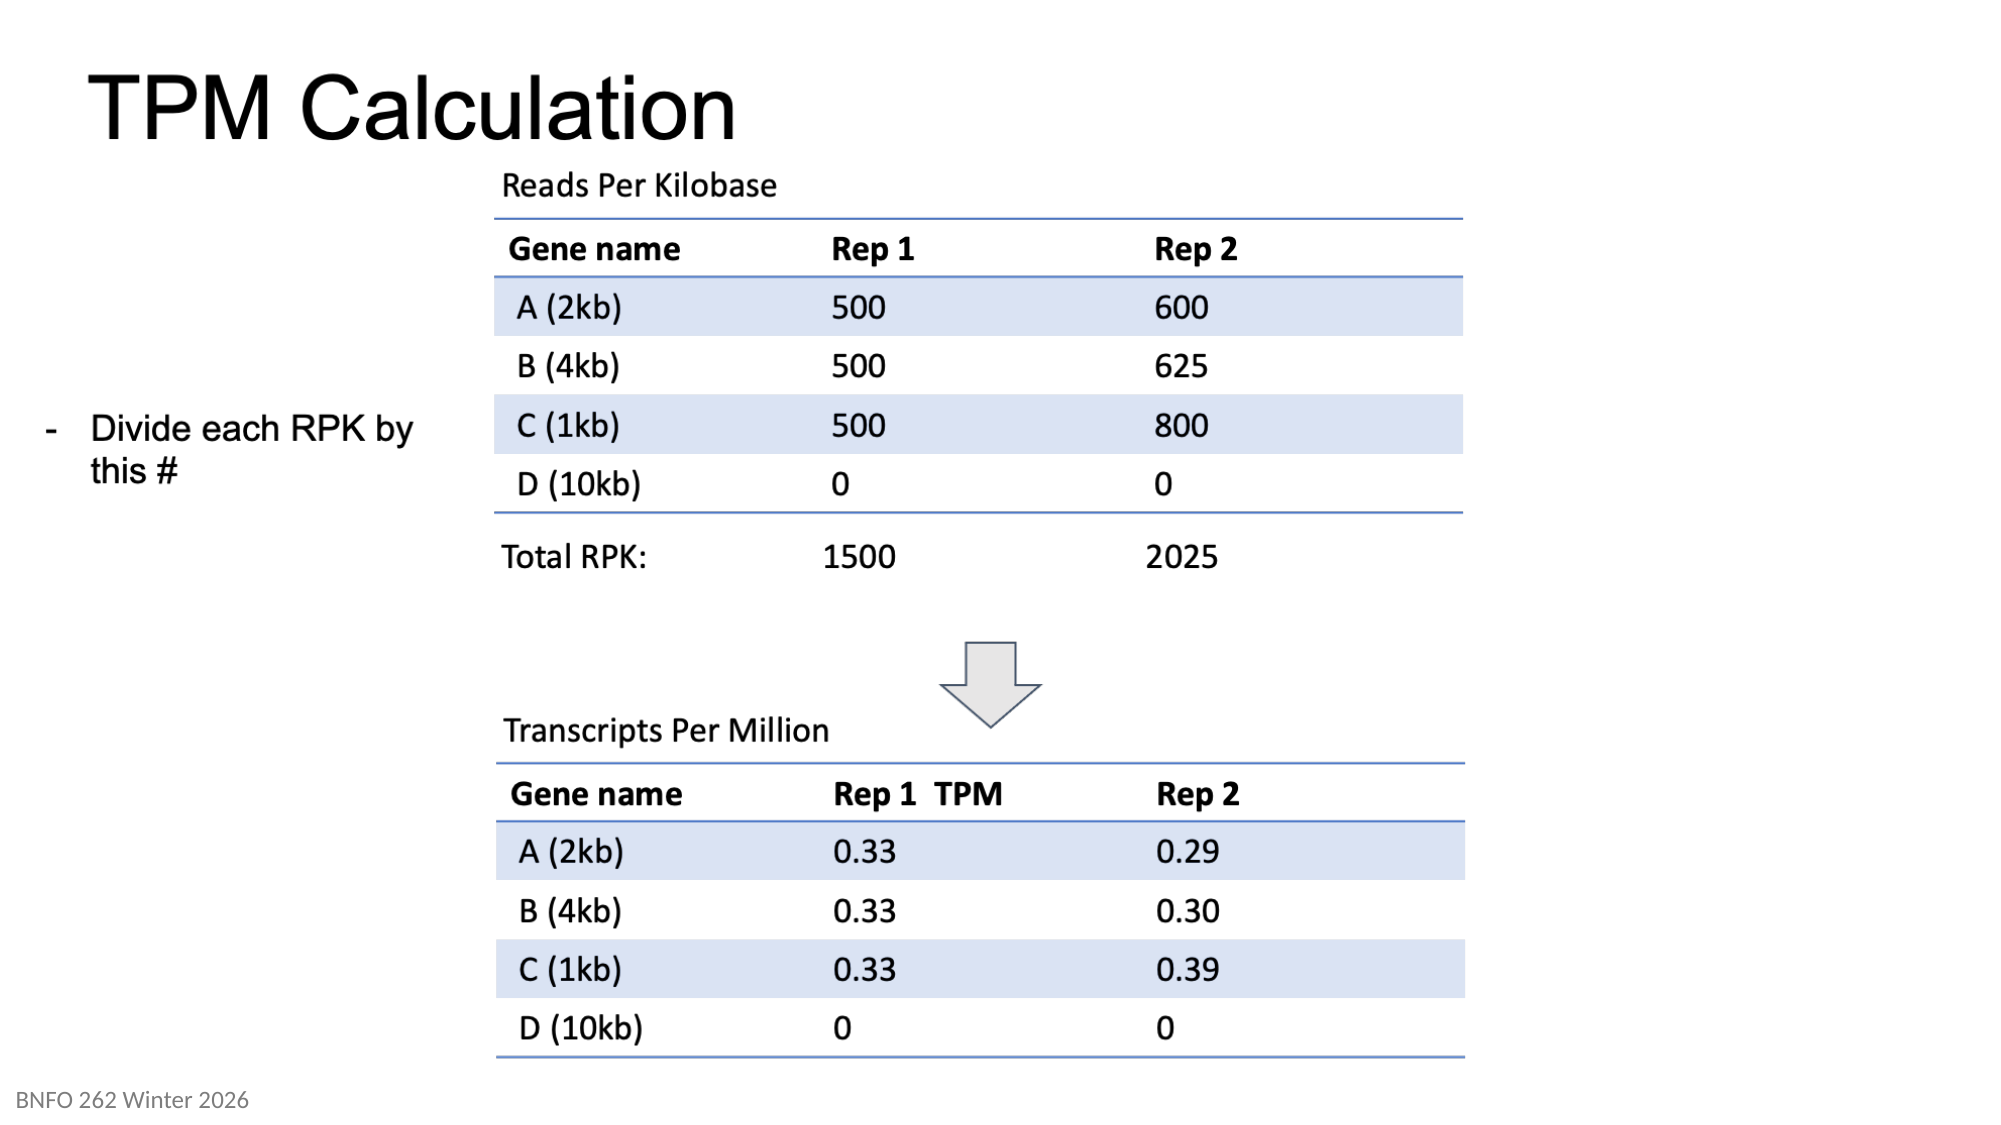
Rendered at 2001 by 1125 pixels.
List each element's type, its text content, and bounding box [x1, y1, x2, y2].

picture [24, 24, 1671, 1061]
text_box BNFO 262 Winter 2026 [0, 1071, 305, 1125]
